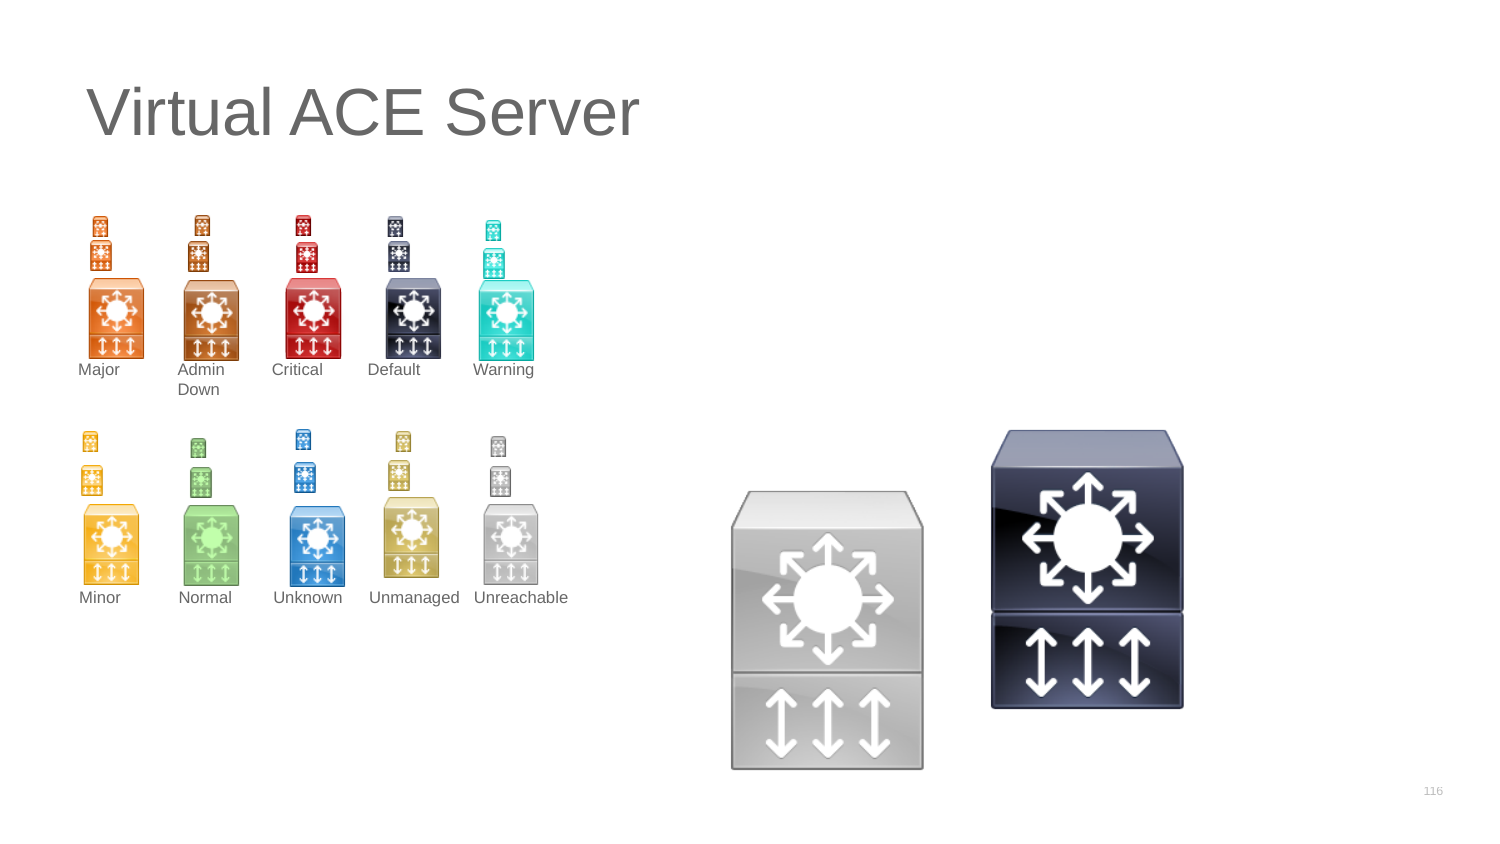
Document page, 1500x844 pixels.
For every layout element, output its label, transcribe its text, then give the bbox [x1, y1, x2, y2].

picture [192, 215, 214, 236]
picture [71, 504, 153, 585]
picture [371, 497, 453, 579]
picture [170, 505, 252, 586]
title Virtual ACE Server [71, 55, 1441, 176]
picture [90, 216, 111, 237]
picture [667, 406, 1248, 789]
picture [483, 220, 505, 241]
picture [293, 429, 314, 451]
picture [385, 216, 407, 237]
picture [484, 465, 516, 497]
picture [291, 241, 322, 273]
picture [383, 460, 414, 491]
picture [76, 277, 157, 359]
picture [373, 277, 455, 359]
picture [85, 240, 116, 271]
picture [76, 465, 107, 497]
picture [293, 215, 314, 236]
picture [393, 431, 415, 453]
picture [184, 467, 216, 498]
picture [188, 437, 209, 459]
picture [182, 241, 214, 272]
picture [488, 436, 509, 458]
picture [288, 462, 320, 493]
picture [277, 506, 358, 588]
picture [273, 277, 354, 359]
picture [80, 431, 101, 453]
picture [470, 504, 552, 585]
picture [466, 247, 547, 361]
picture [170, 279, 252, 361]
picture [383, 241, 414, 272]
